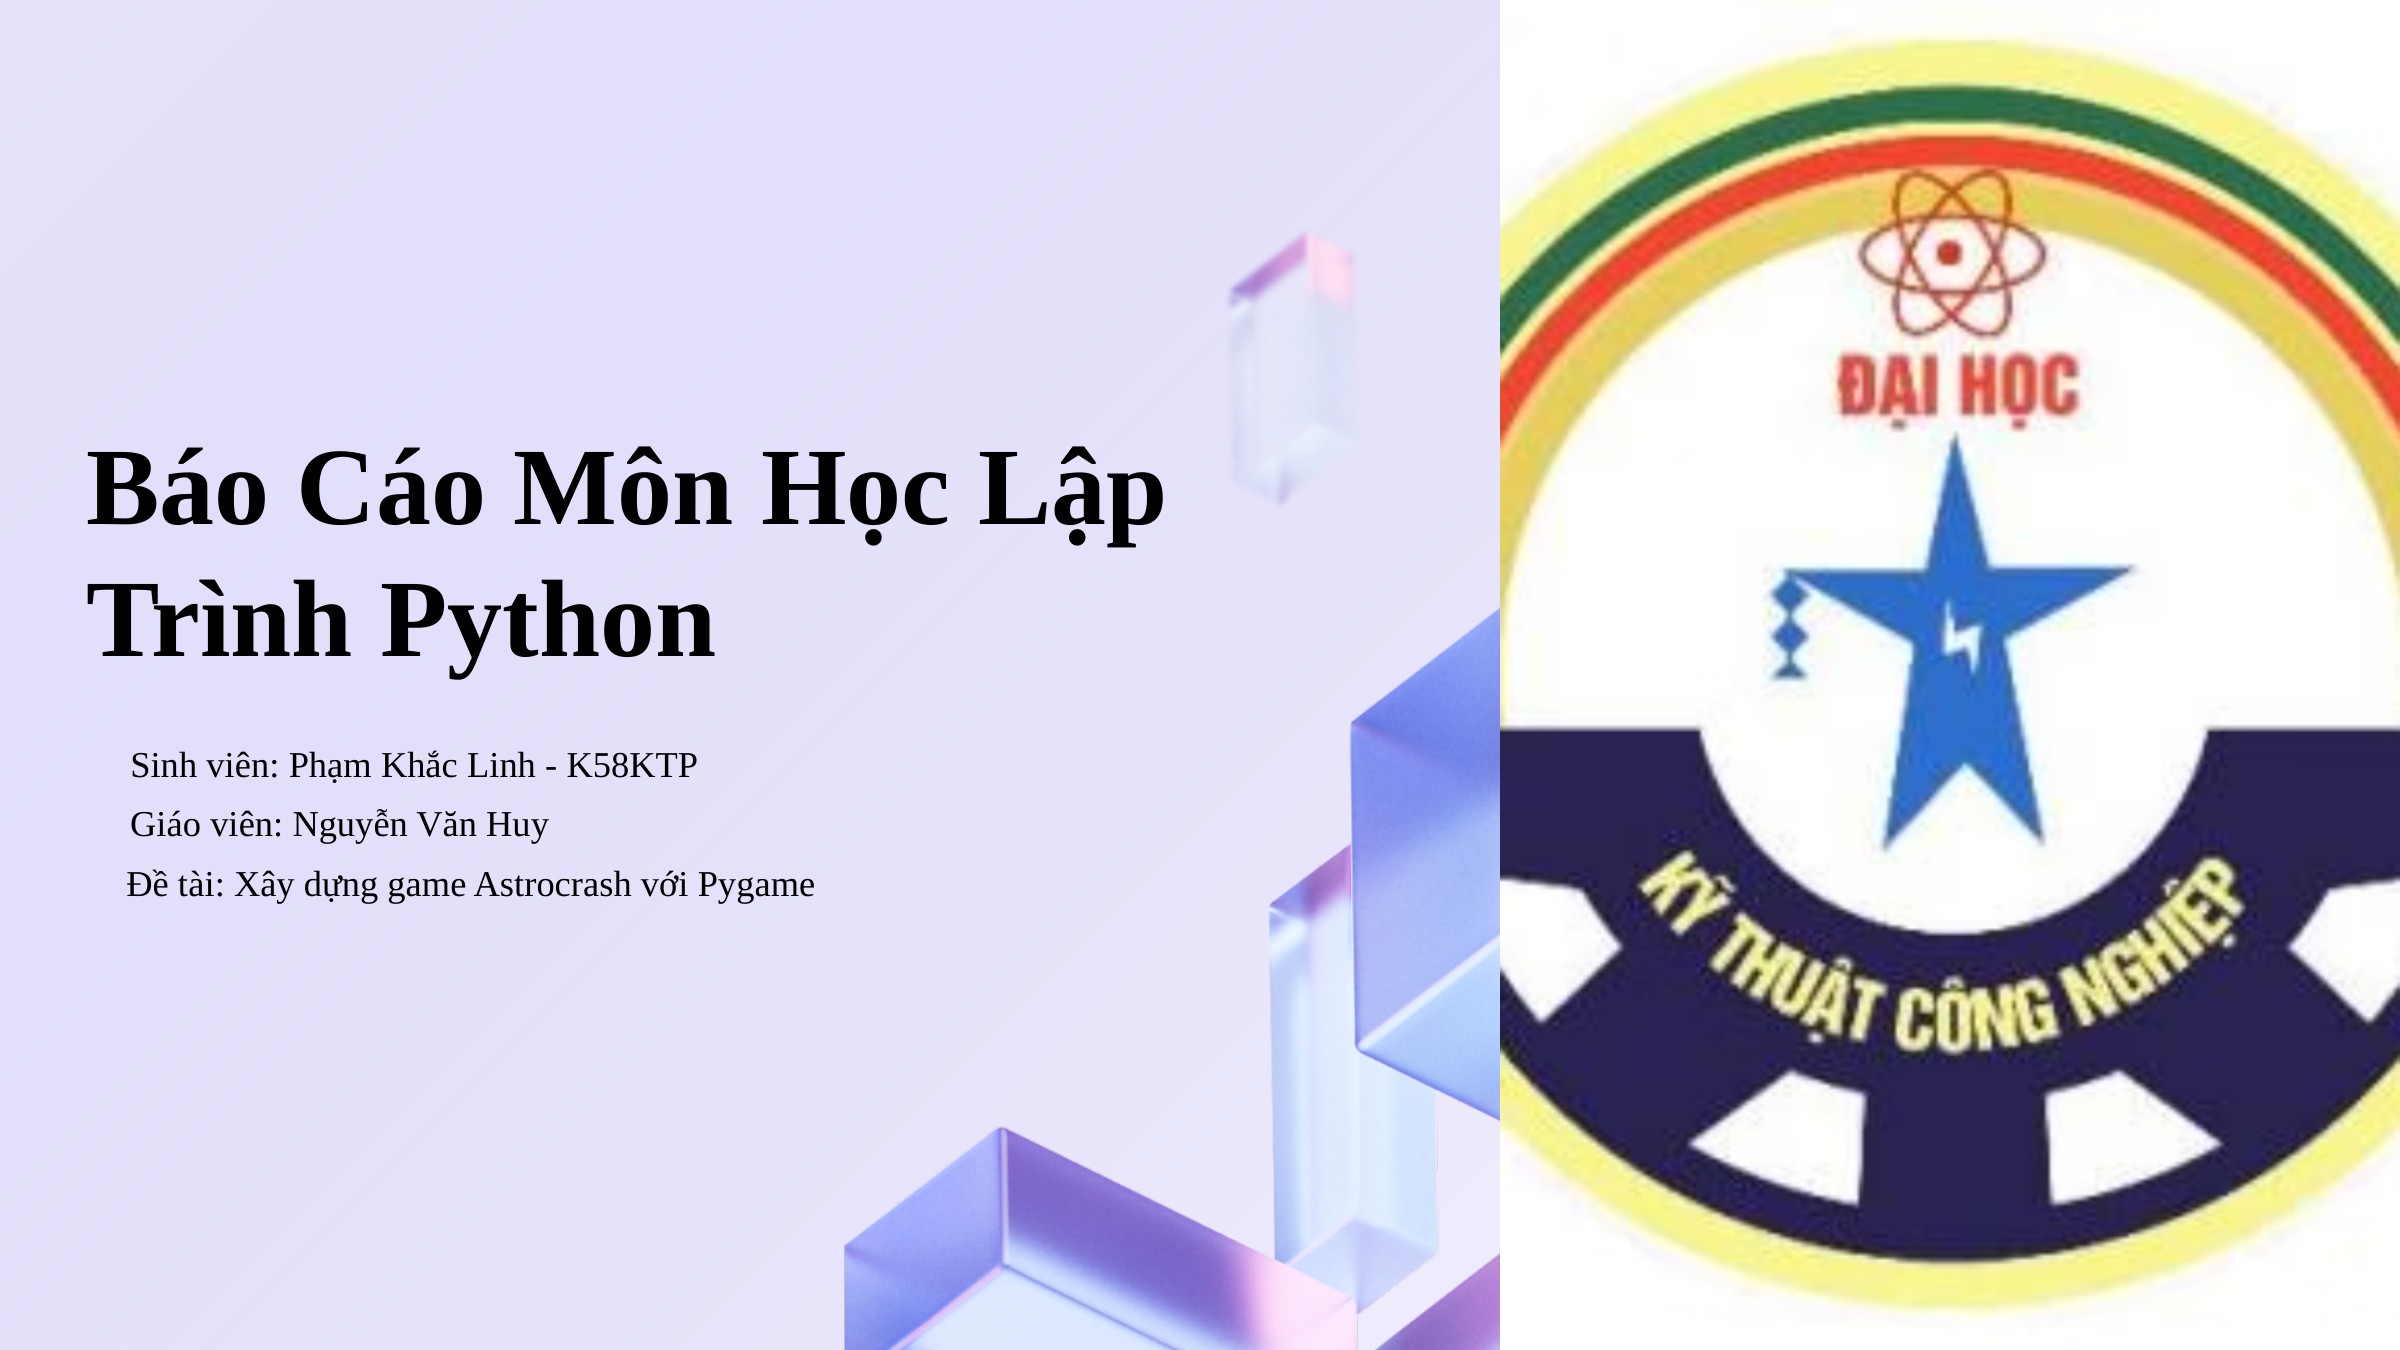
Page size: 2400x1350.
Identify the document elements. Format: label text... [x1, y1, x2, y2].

text_box Đề tài: Xây dựng game Astrocrash với Pygame [126, 844, 1370, 925]
picture [750, 0, 2400, 1350]
subtitle Sinh viên: Phạm Khắc Linh - K58KTP [130, 715, 914, 785]
text_box Giáo viên: Nguyễn Văn Huy [130, 784, 1370, 844]
title Báo Cáo Môn Học Lập Trình Python [86, 414, 1200, 716]
